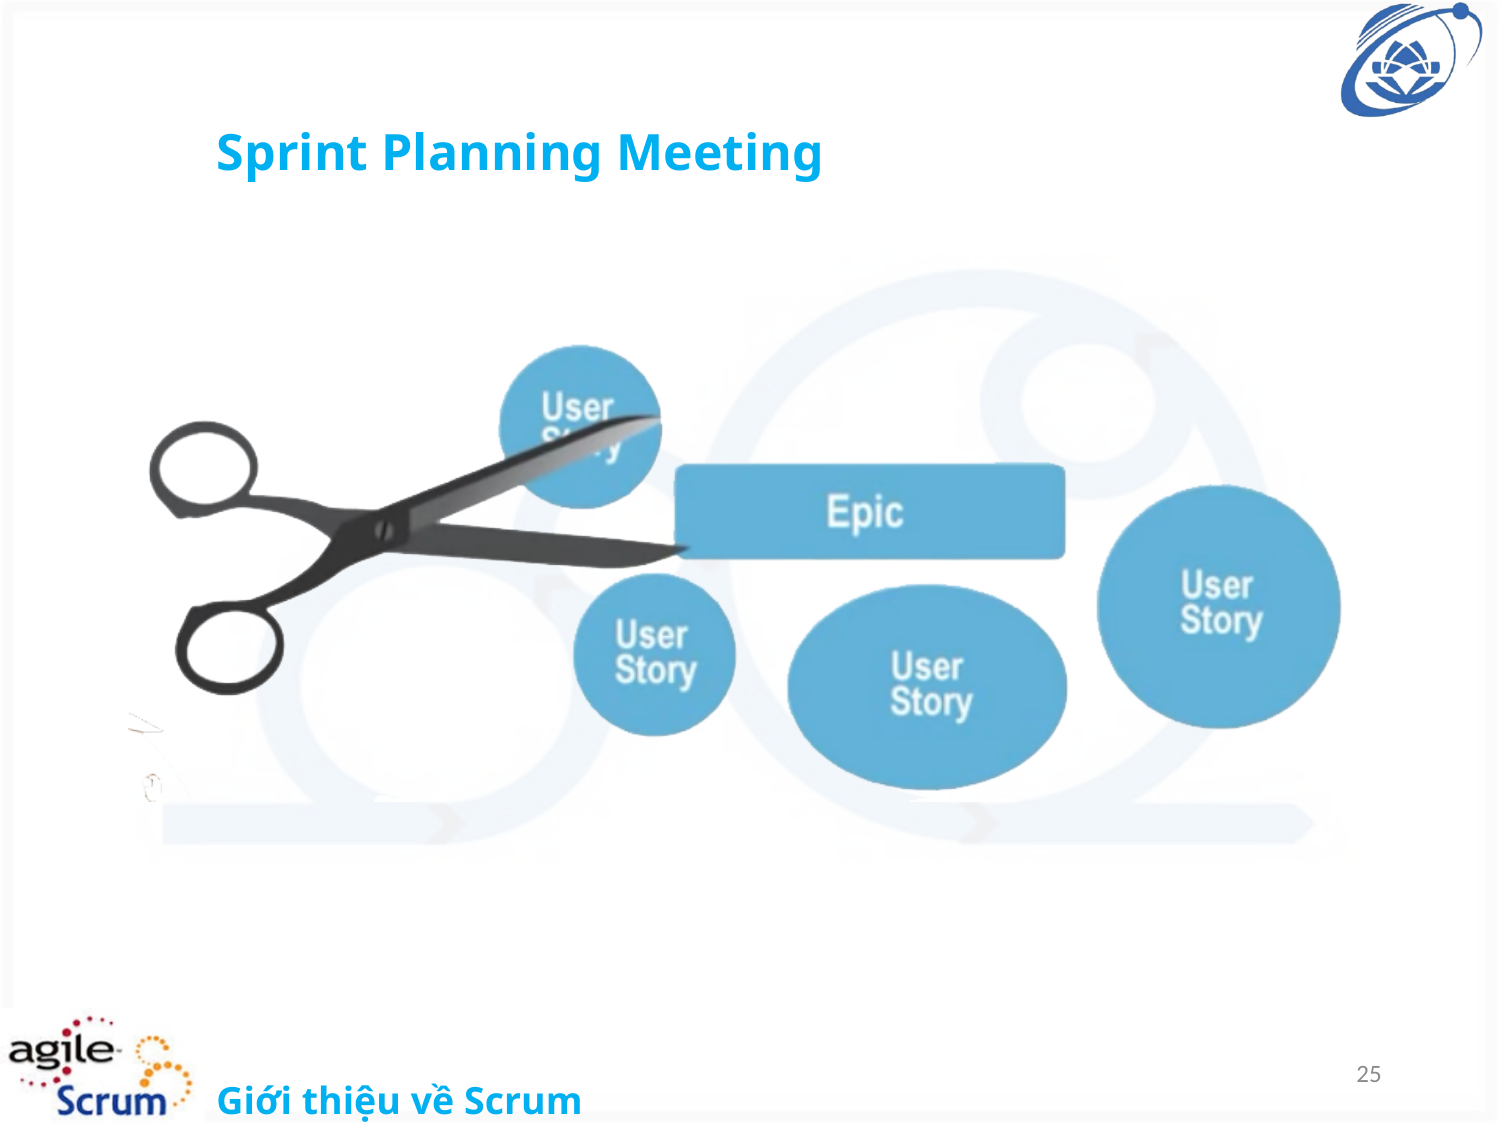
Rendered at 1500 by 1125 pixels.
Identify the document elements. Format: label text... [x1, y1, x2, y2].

text_box Sprint Planning Meeting [164, 112, 843, 188]
picture [0, 1008, 205, 1125]
picture [1337, 0, 1486, 126]
text_box Giới thiệu về Scrum [205, 1069, 598, 1125]
slide_number 25 [1059, 1042, 1397, 1103]
picture [127, 323, 1372, 802]
